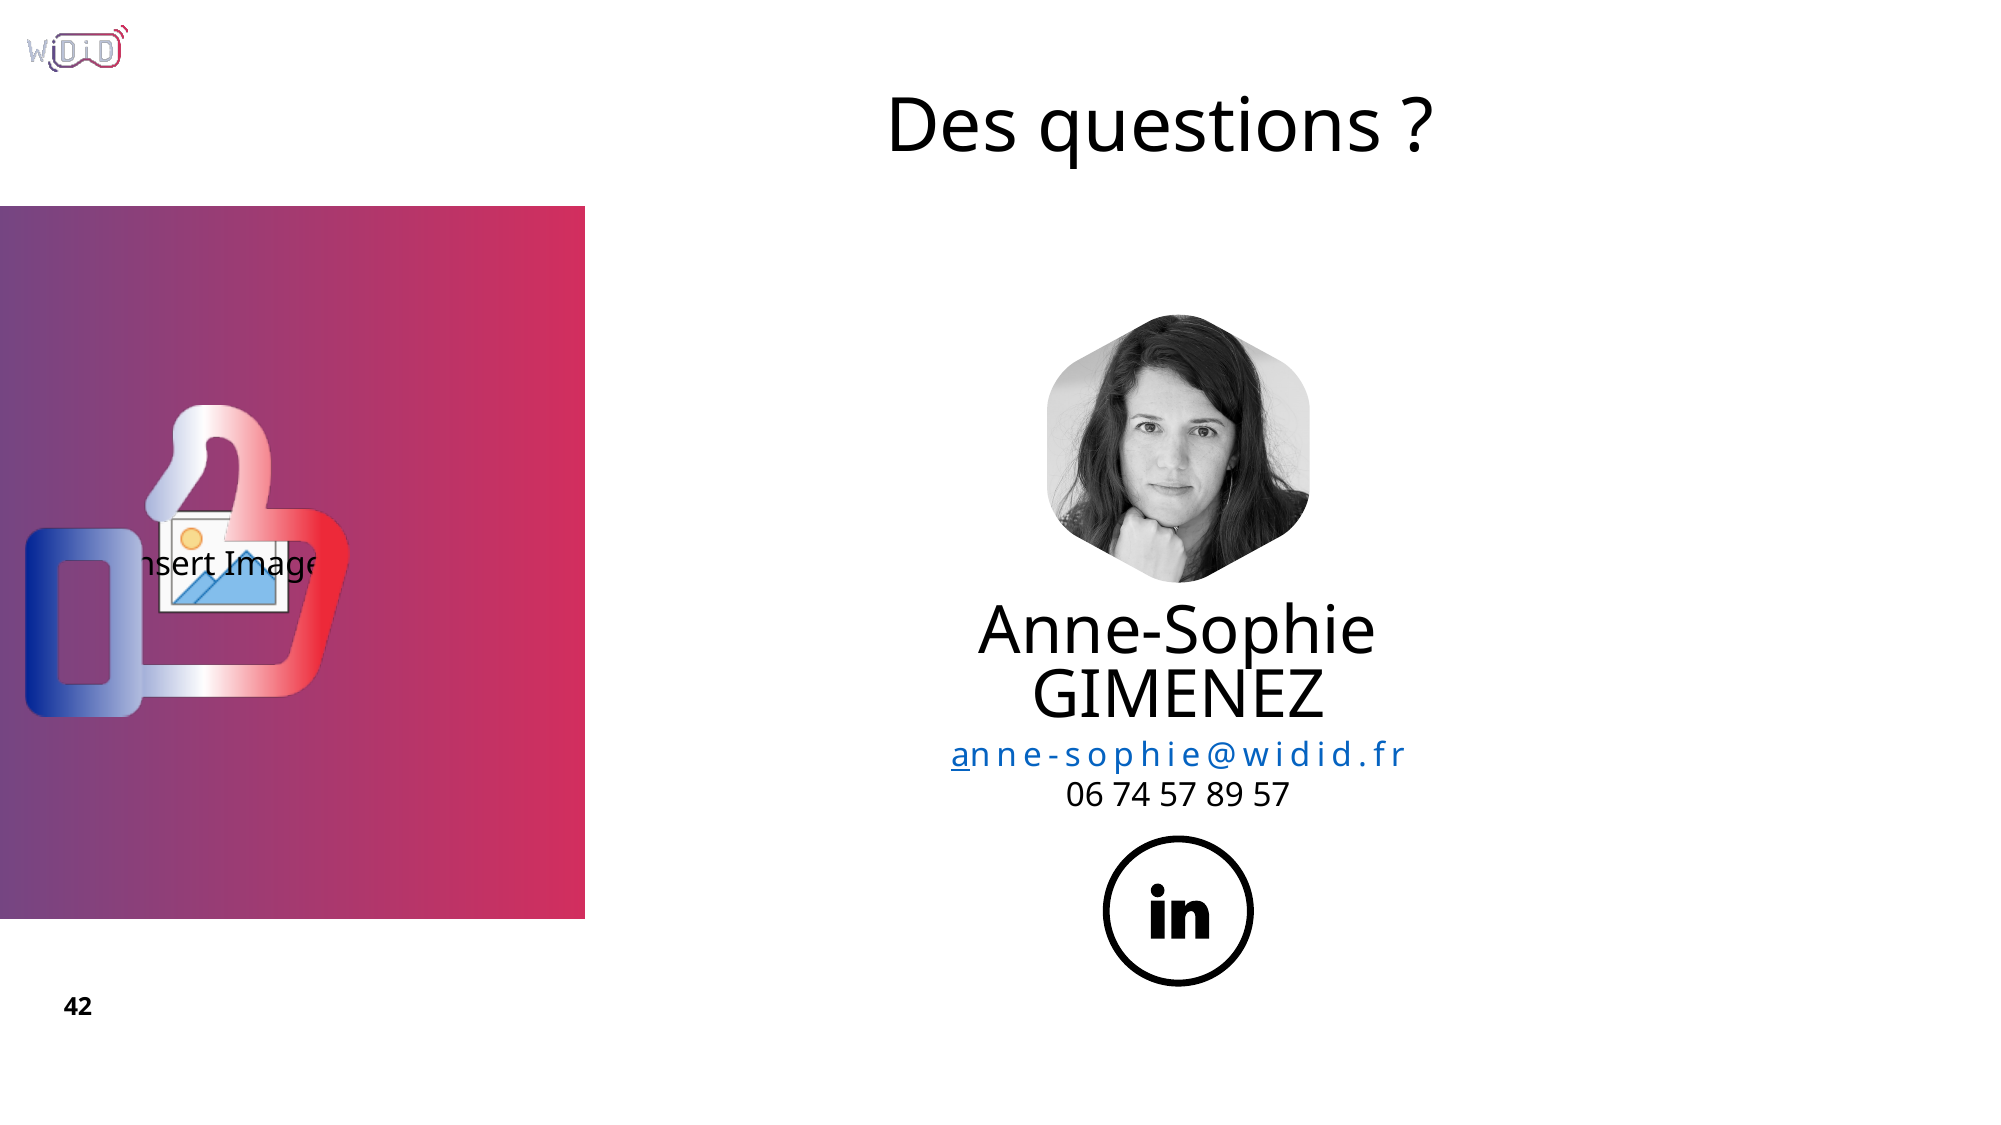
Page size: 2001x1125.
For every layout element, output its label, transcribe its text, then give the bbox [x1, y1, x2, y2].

picture [1047, 314, 1310, 583]
picture [0, 206, 585, 919]
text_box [876, 602, 1481, 811]
text_box [1102, 835, 1254, 987]
text_box Des questions ? [522, 93, 1798, 166]
picture [27, 25, 128, 72]
